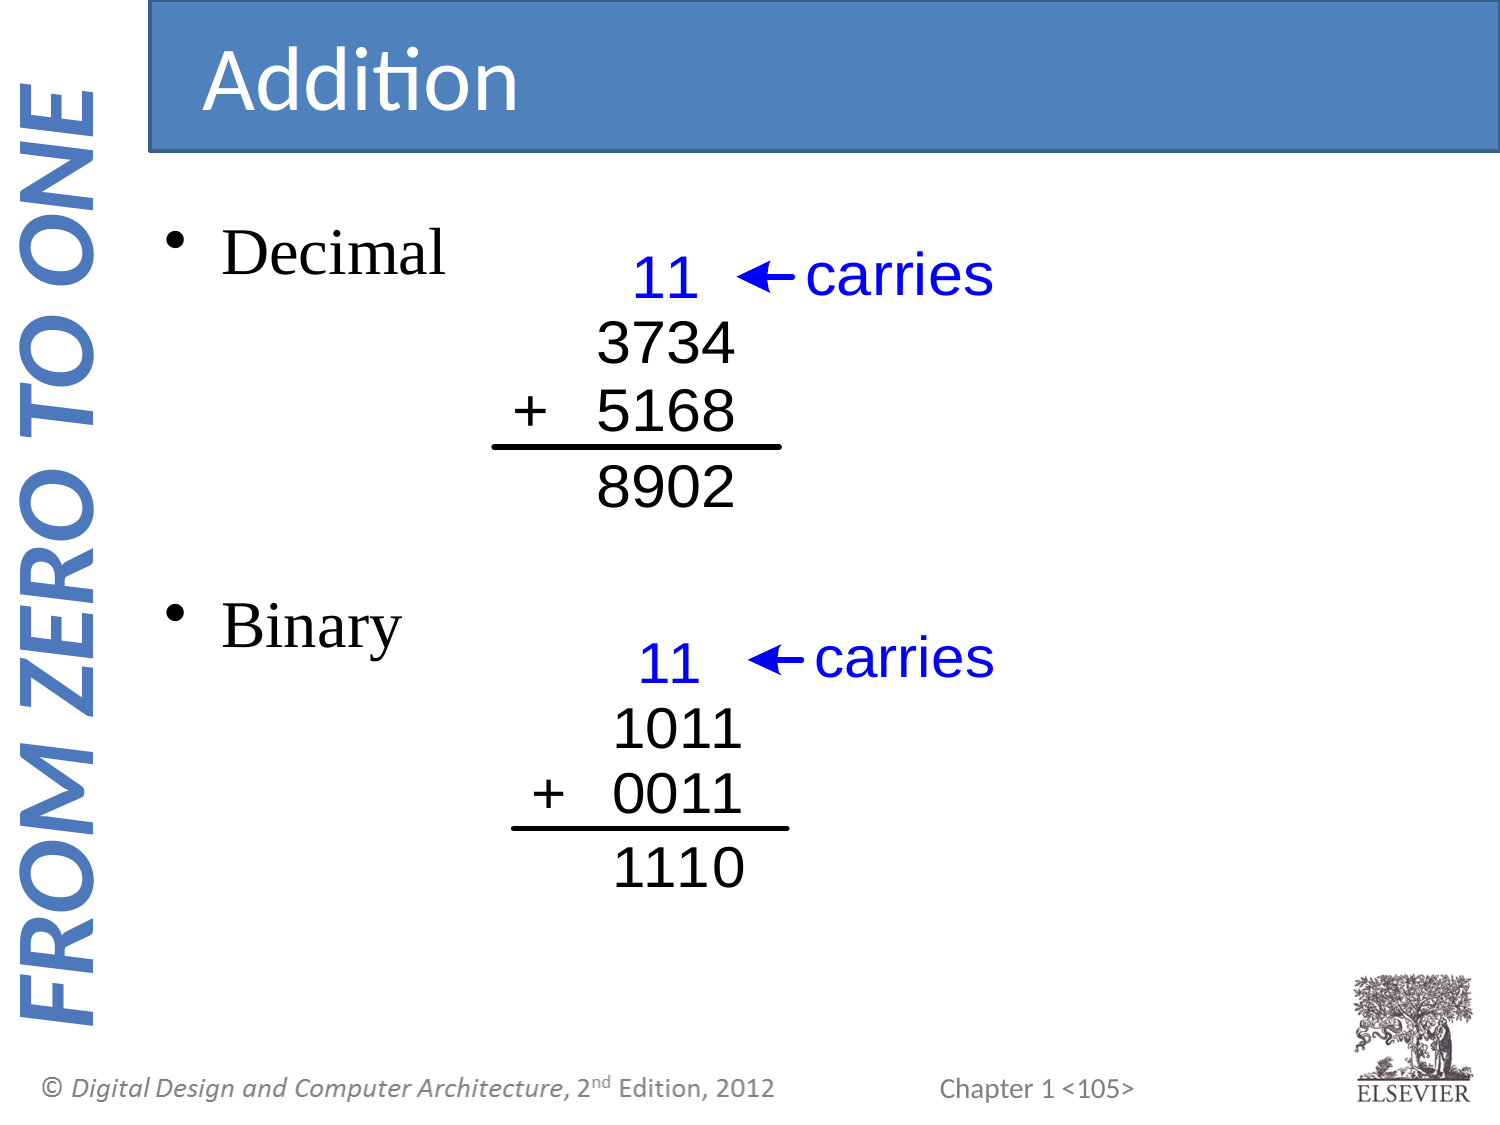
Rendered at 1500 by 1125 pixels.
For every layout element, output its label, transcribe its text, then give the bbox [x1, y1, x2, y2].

text_box Decimal Binary [150, 200, 1475, 1050]
text_box [87, 174, 1413, 1025]
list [479, 223, 1013, 540]
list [499, 608, 1013, 918]
text_box Addition [187, 11, 1488, 136]
picture [0, 0, 1500, 1125]
